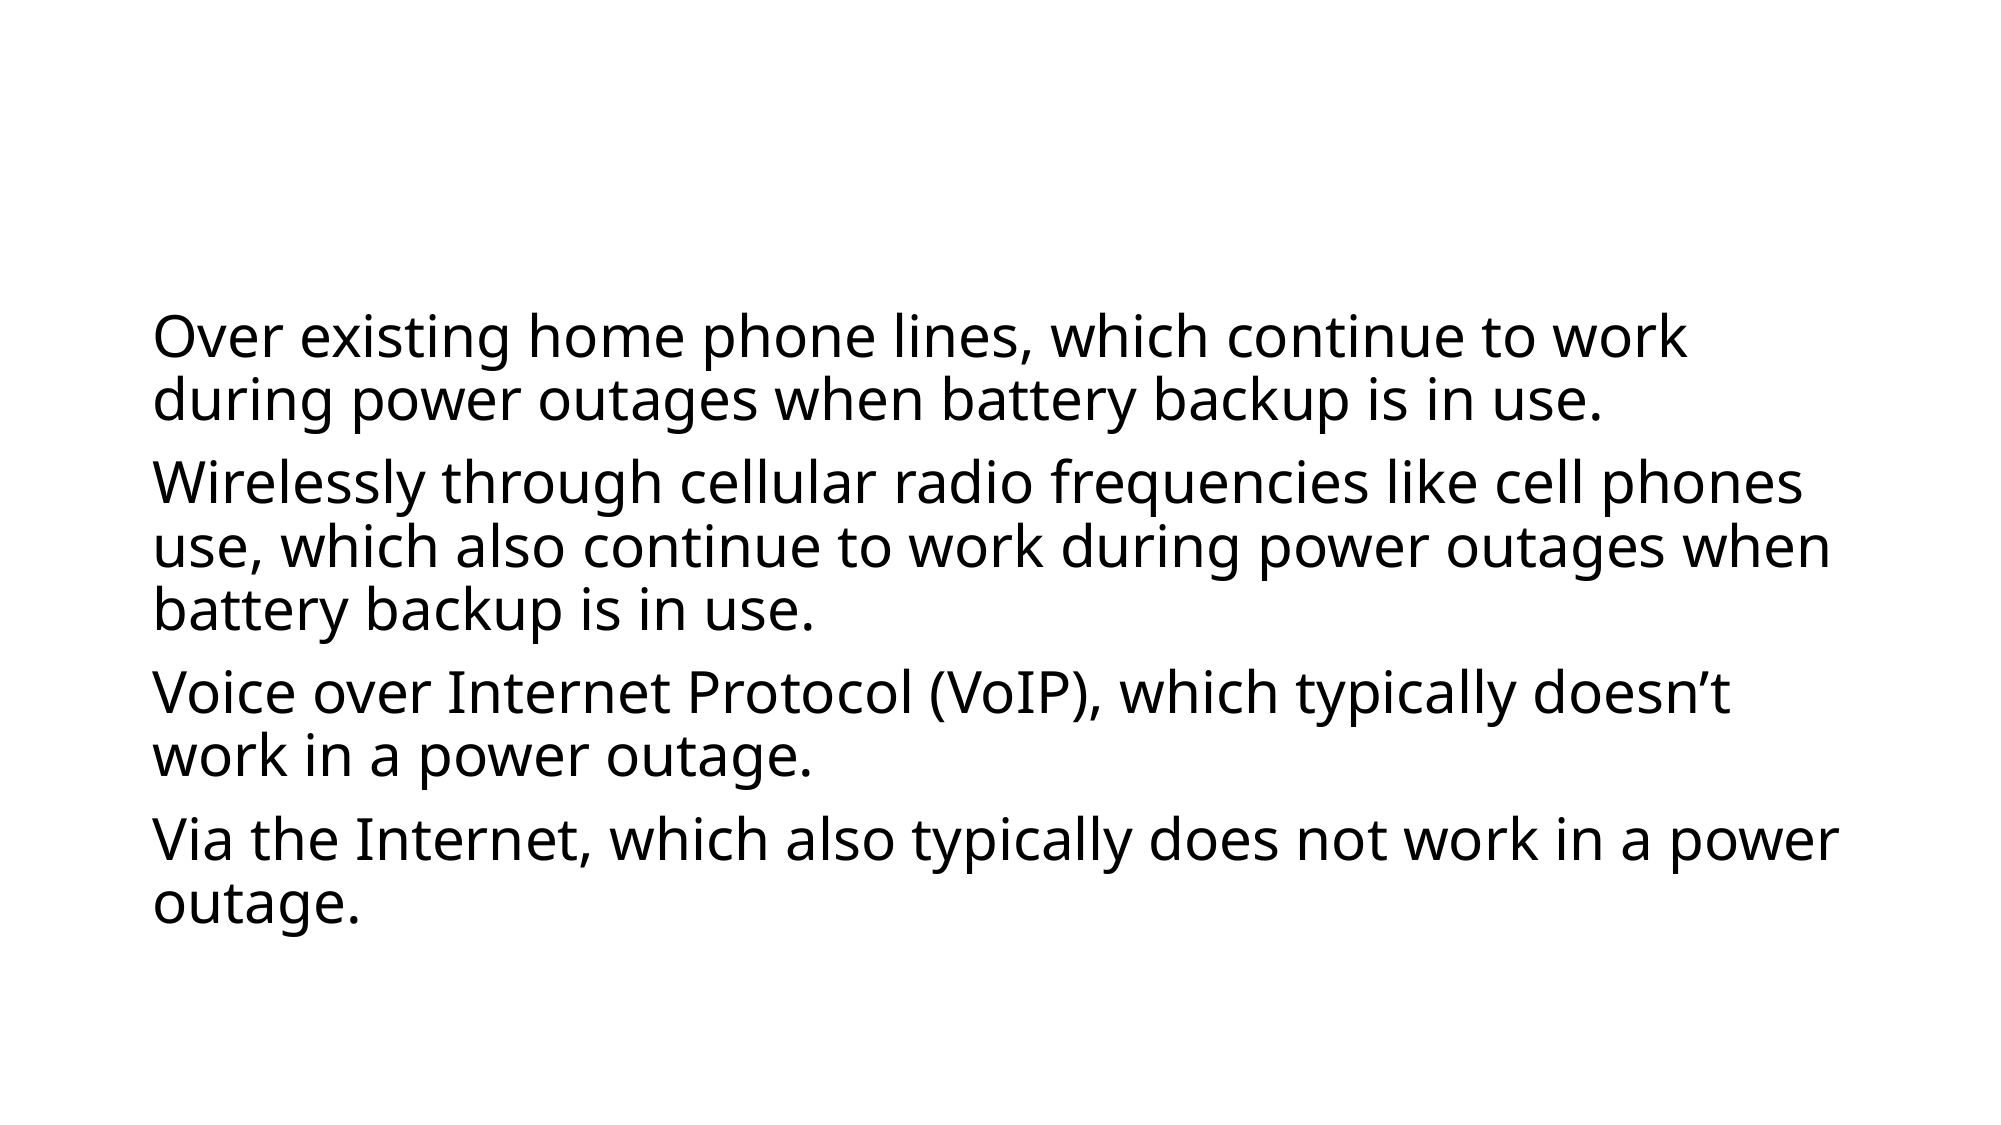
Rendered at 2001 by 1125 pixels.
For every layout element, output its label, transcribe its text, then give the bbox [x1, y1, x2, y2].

list Over existing home phone lines, which continue to work during power outages when battery backup is in use. Wirelessly through cellular radio frequencies like cell phones use, which also continue to work during power outages when battery backup is in use. Voice over Internet Protocol (VoIP), which typically doesn’t work in a power outage. Via the Internet, which also typically does not work in a power outage. [137, 299, 1863, 1014]
